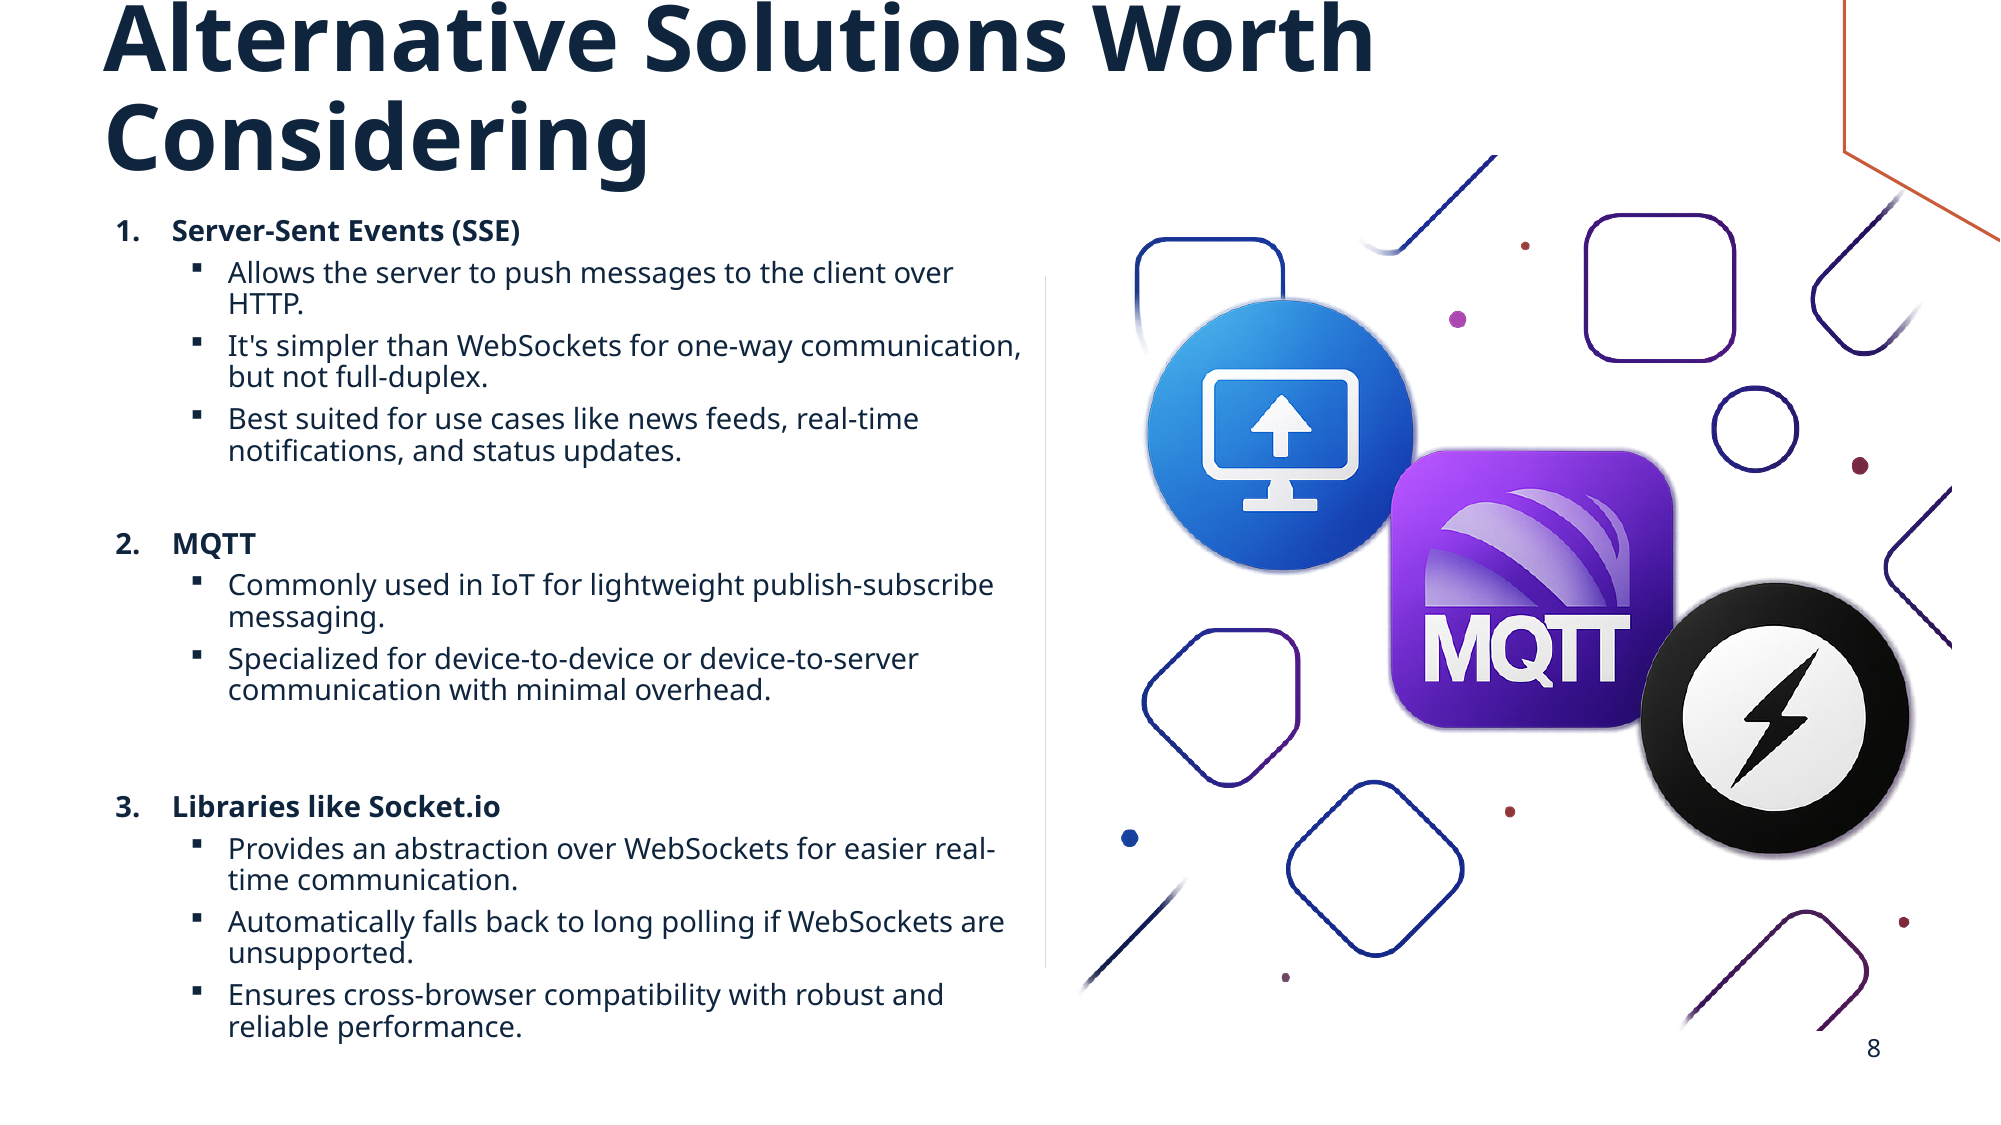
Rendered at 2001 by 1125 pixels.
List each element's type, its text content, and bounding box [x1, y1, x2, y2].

text_box [1844, 0, 2000, 241]
list Server-Sent Events (SSE) Allows the server to push messages to the client over HTTP. It's simpler than WebSockets for one-way communication, but not full-duplex. Best suited for use cases like news feeds, real-time notifications, and status updates. MQTT Commonly used in IoT for lightweight publish-subscribe messaging. Specialized for device-to-device or device-to-server communication with minimal overhead. Libraries like Socket.io Provides an abstraction over WebSockets for easier real-time communication. Automatically falls back to long polling if WebSockets are unsupported. Ensures cross-browser compatibility with robust and reliable performance. [100, 205, 1046, 1080]
slide_number 8 [1836, 1031, 1912, 1080]
picture [1077, 155, 1952, 1031]
title Alternative Solutions Worth Considering [88, 16, 1848, 167]
